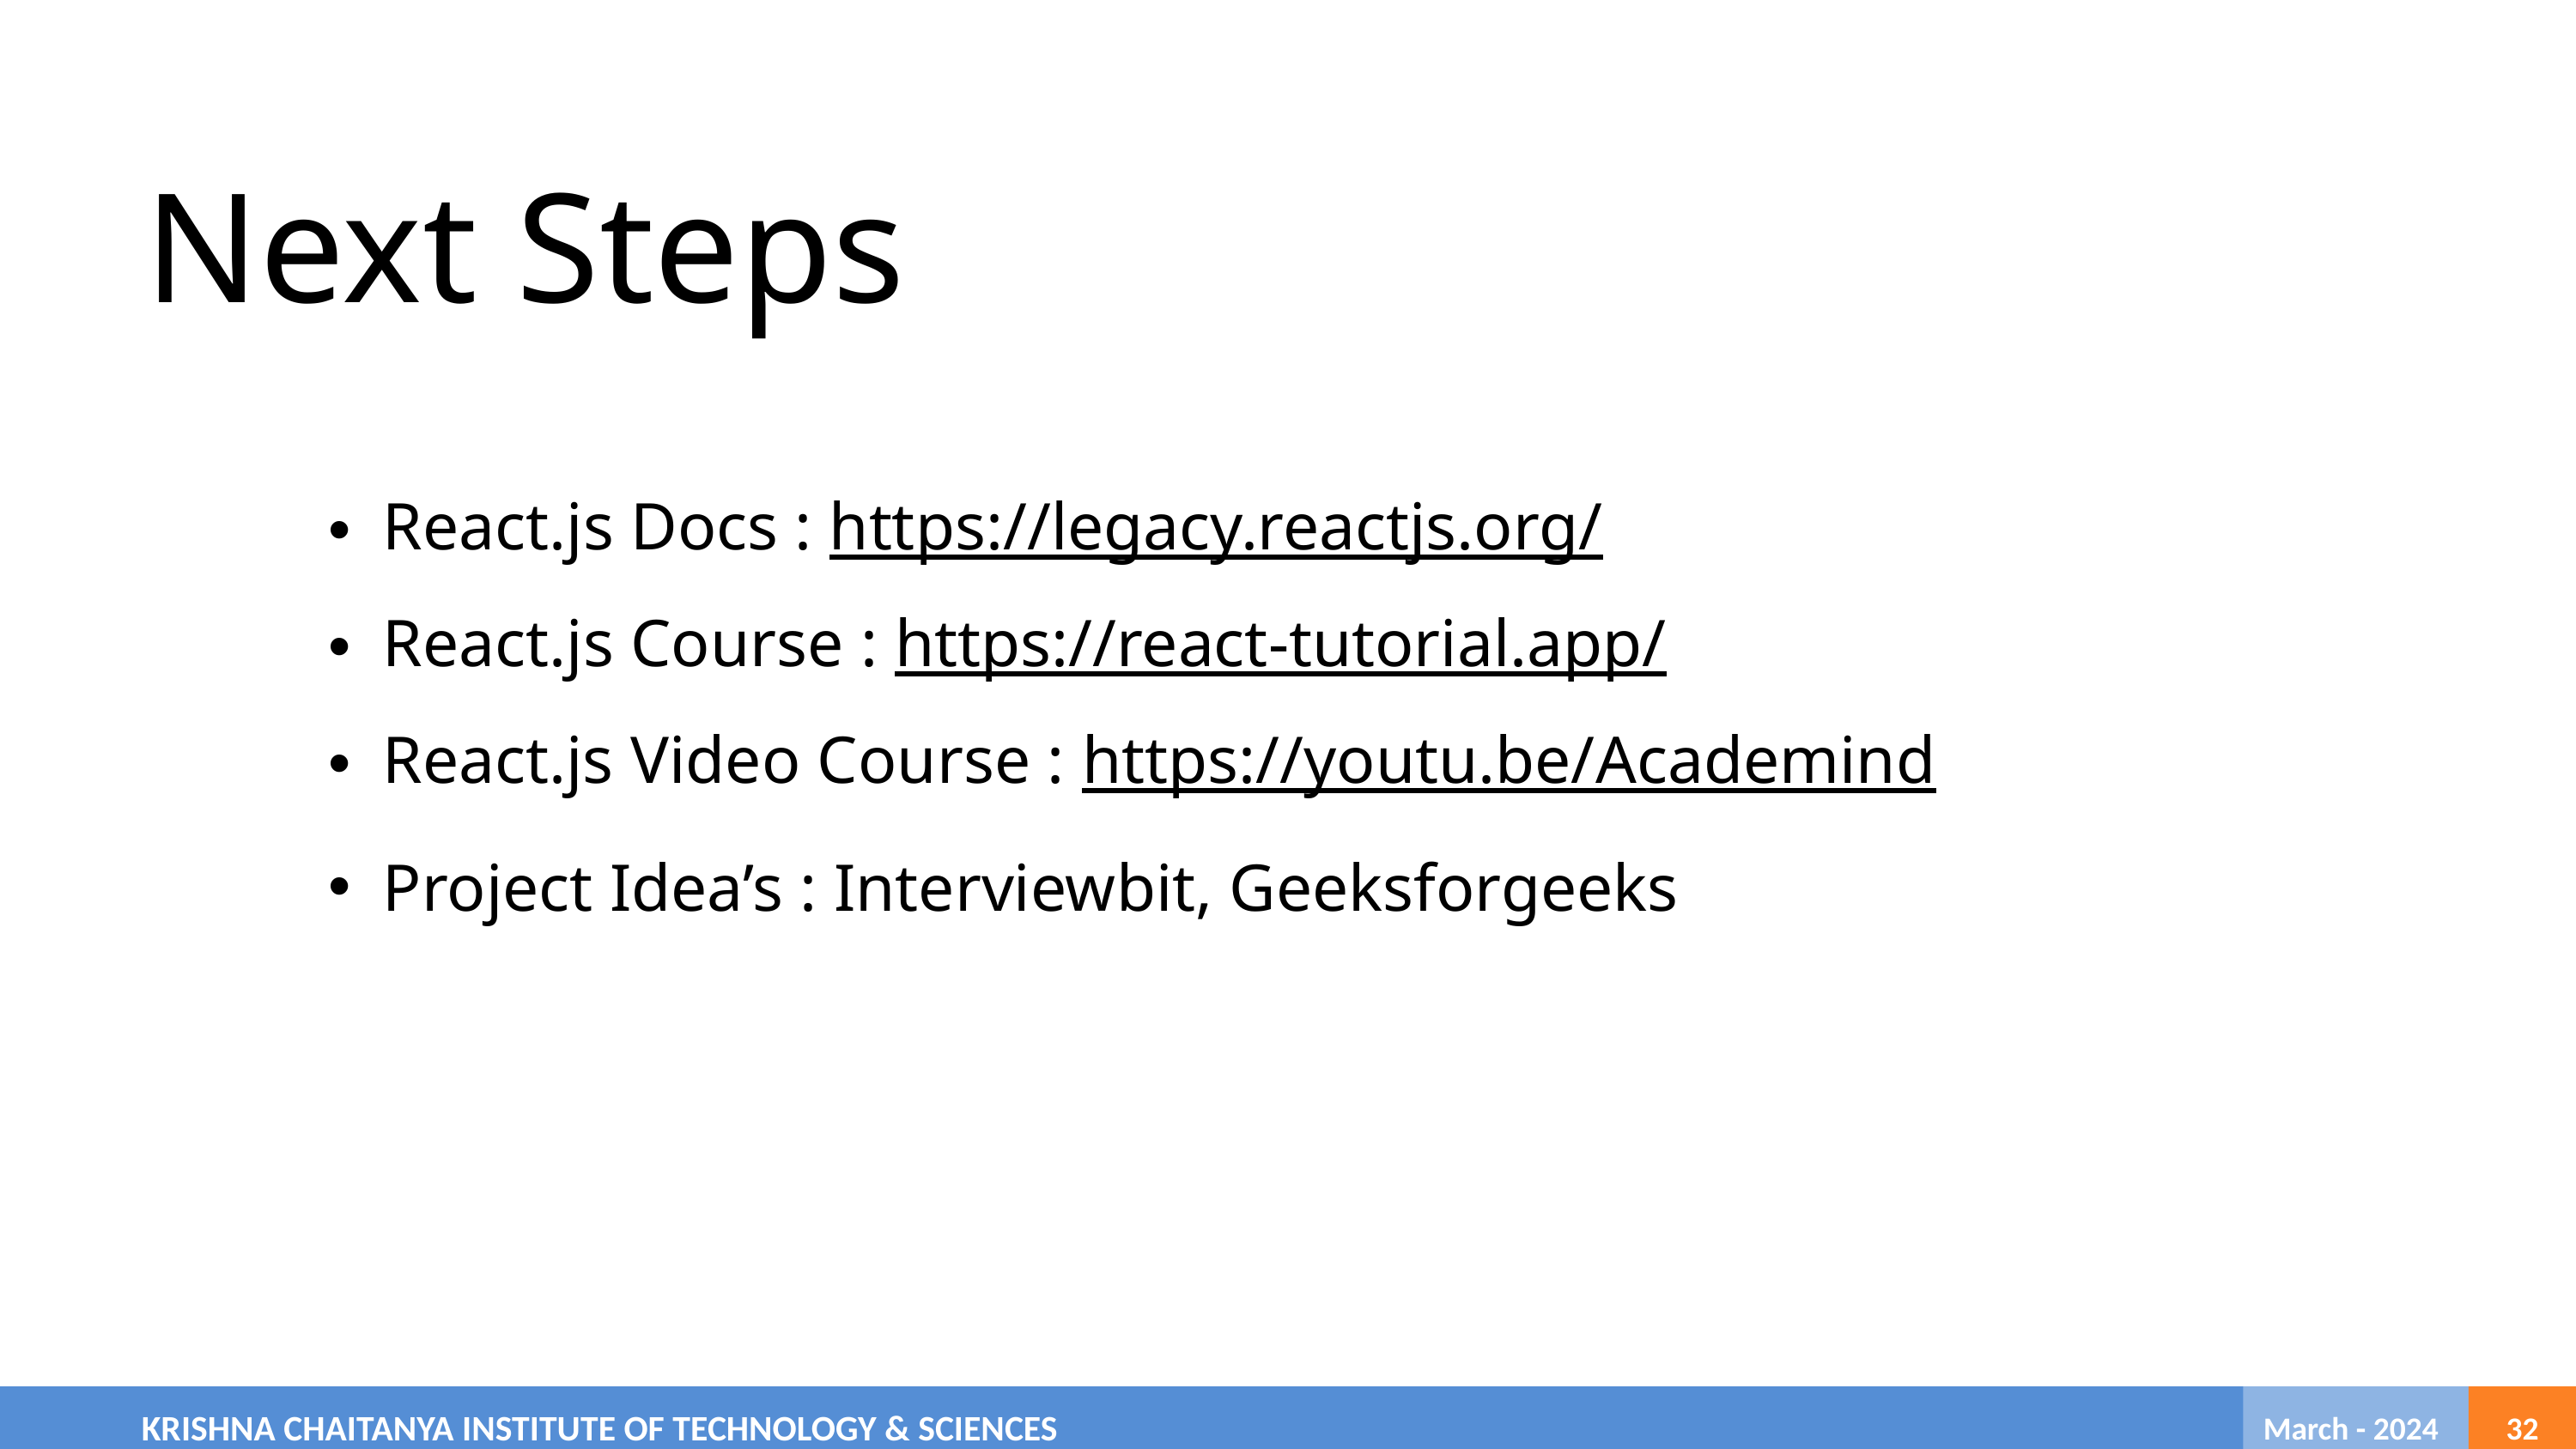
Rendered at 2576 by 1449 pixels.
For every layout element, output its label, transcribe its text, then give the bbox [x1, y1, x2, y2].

text_box KRISHNA CHAITANYA INSTITUTE OF TECHNOLOGY & SCIENCES [0, 1385, 2241, 1449]
text_box March - 2024 [2241, 1385, 2467, 1449]
text_box React.js Docs : https://legacy.reactjs.org/ [273, 482, 1798, 573]
text_box React.js Video Course : https://youtu.be/Academind [273, 716, 2237, 807]
text_box Project Idea’s : Interviewbit, Geeksforgeeks [273, 834, 2237, 925]
text_box 32 [2467, 1385, 2576, 1449]
text_box Next Steps [144, 120, 1149, 333]
text_box React.js Course : https://react-tutorial.app/ [273, 599, 1798, 690]
